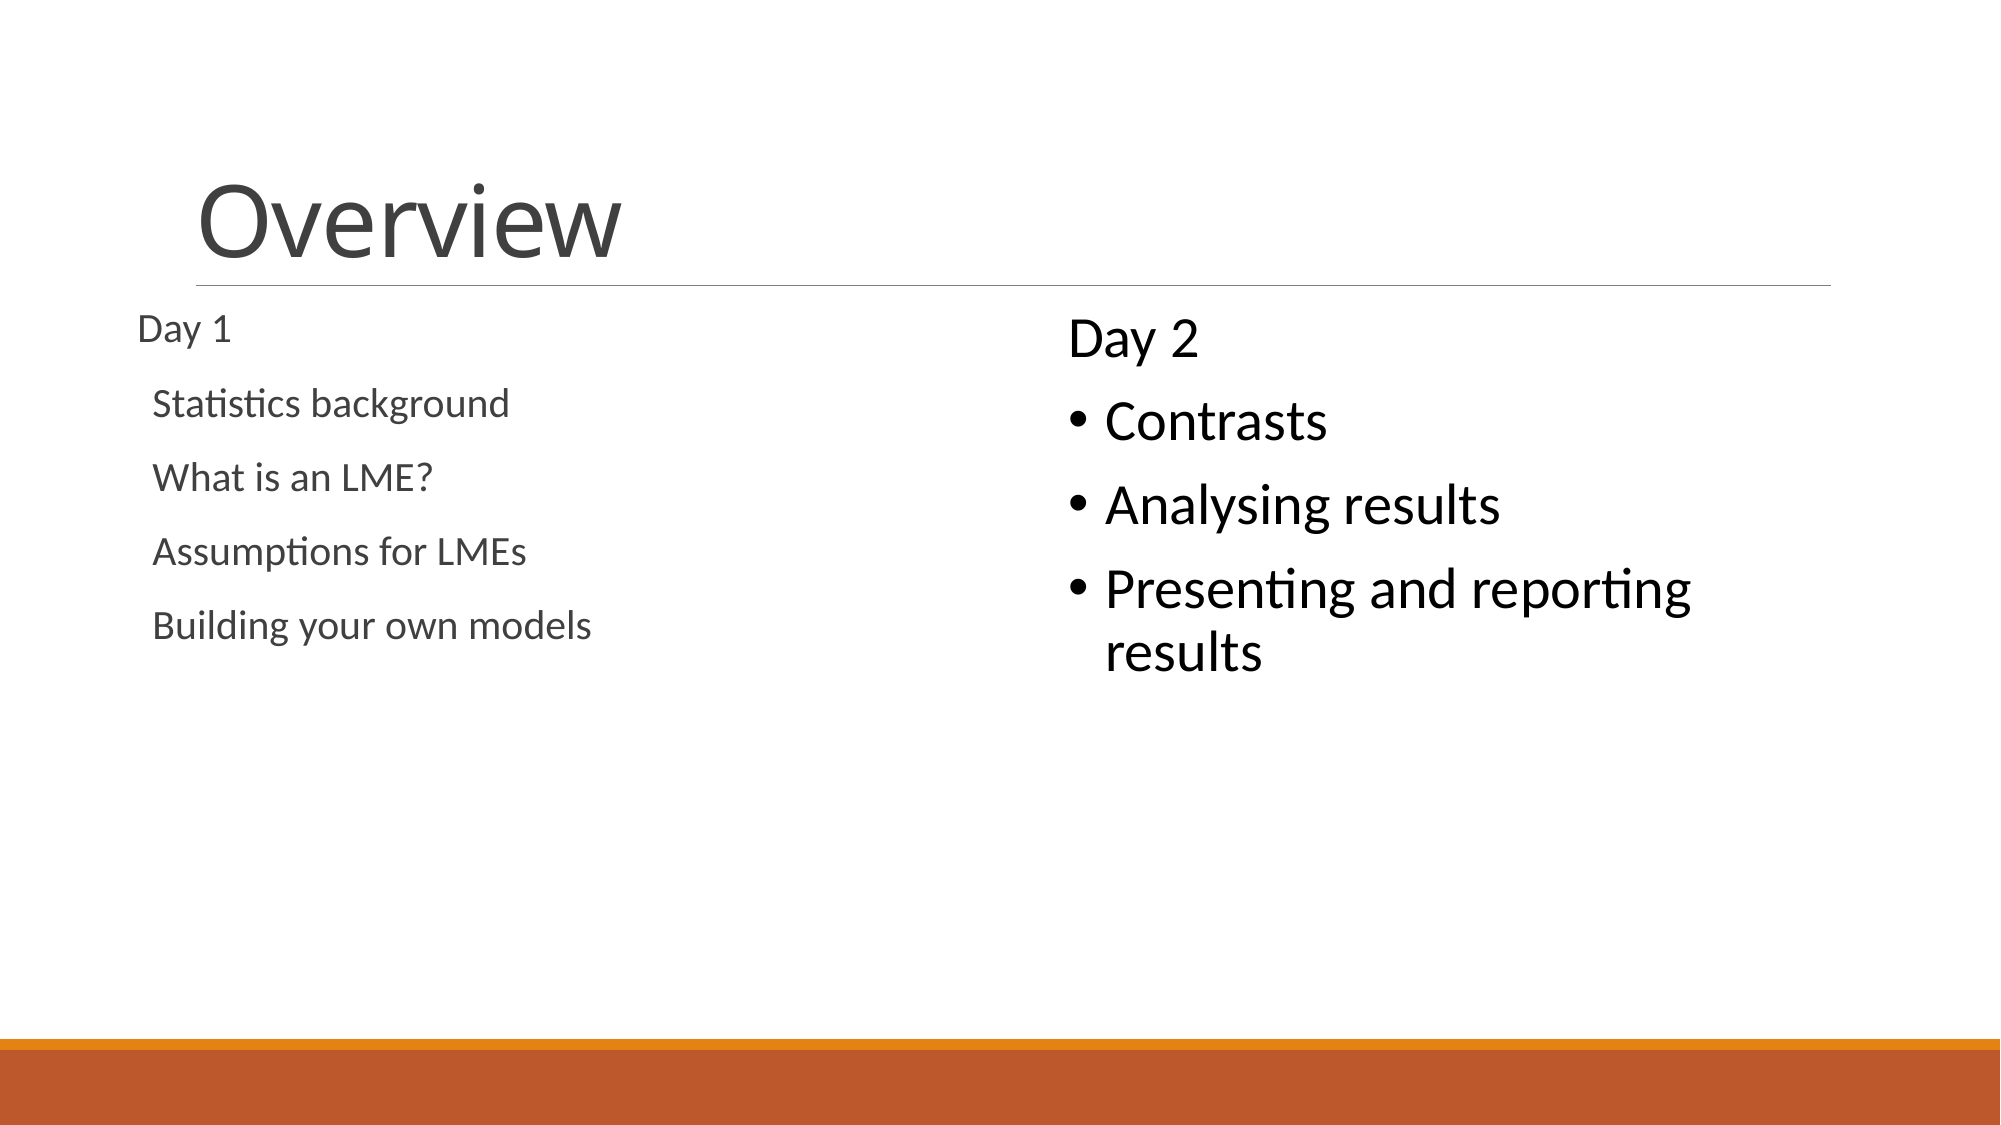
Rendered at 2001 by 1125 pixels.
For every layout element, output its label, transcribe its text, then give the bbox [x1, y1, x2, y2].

title Overview [180, 47, 1830, 285]
text_box Day 2 Contrasts Analysing results Presenting and reporting results [1053, 299, 1863, 1014]
list Day 1 Statistics background What is an LME? Assumptions for LMEs Building your own models [137, 299, 947, 1014]
